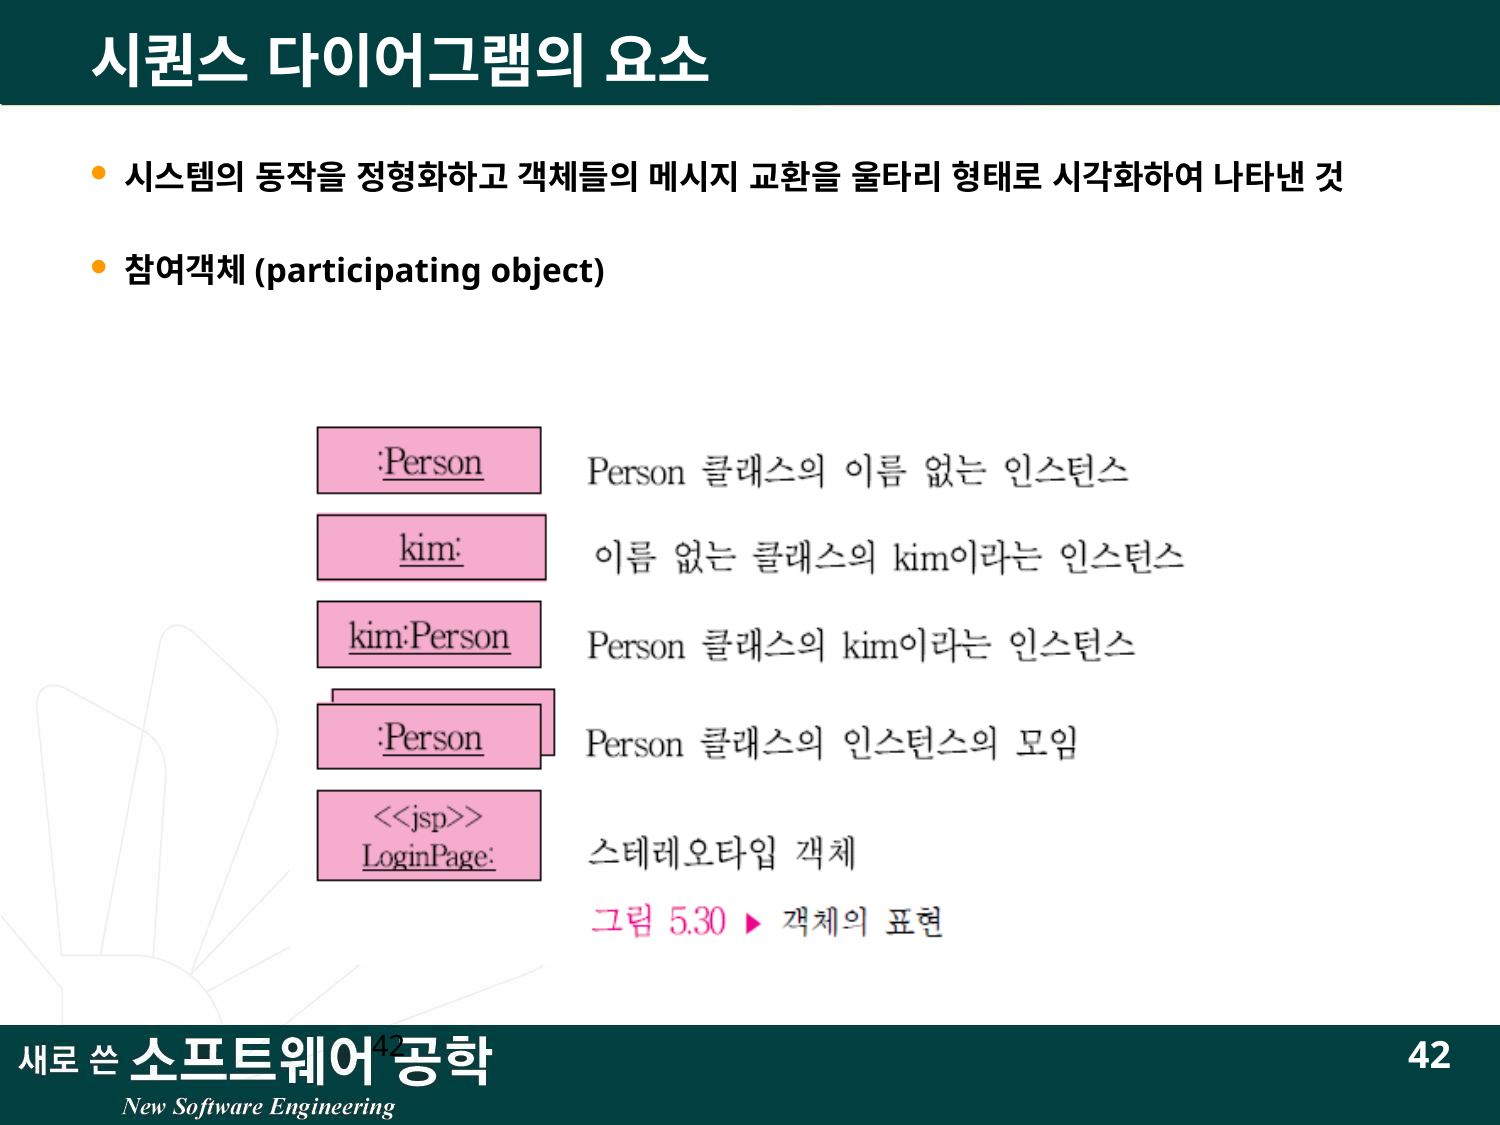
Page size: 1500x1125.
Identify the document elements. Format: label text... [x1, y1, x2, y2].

list 시스템의 동작을 정형화하고 객체들의 메시지 교환을 울타리 형태로 시각화하여 나타낸 것 참여객체(participating object) [74, 148, 1426, 1006]
picture [0, 0, 1500, 1125]
slide_number 42 [70, 1019, 421, 1098]
title 시퀀스 다이어그램의 요소 [74, 13, 1426, 106]
